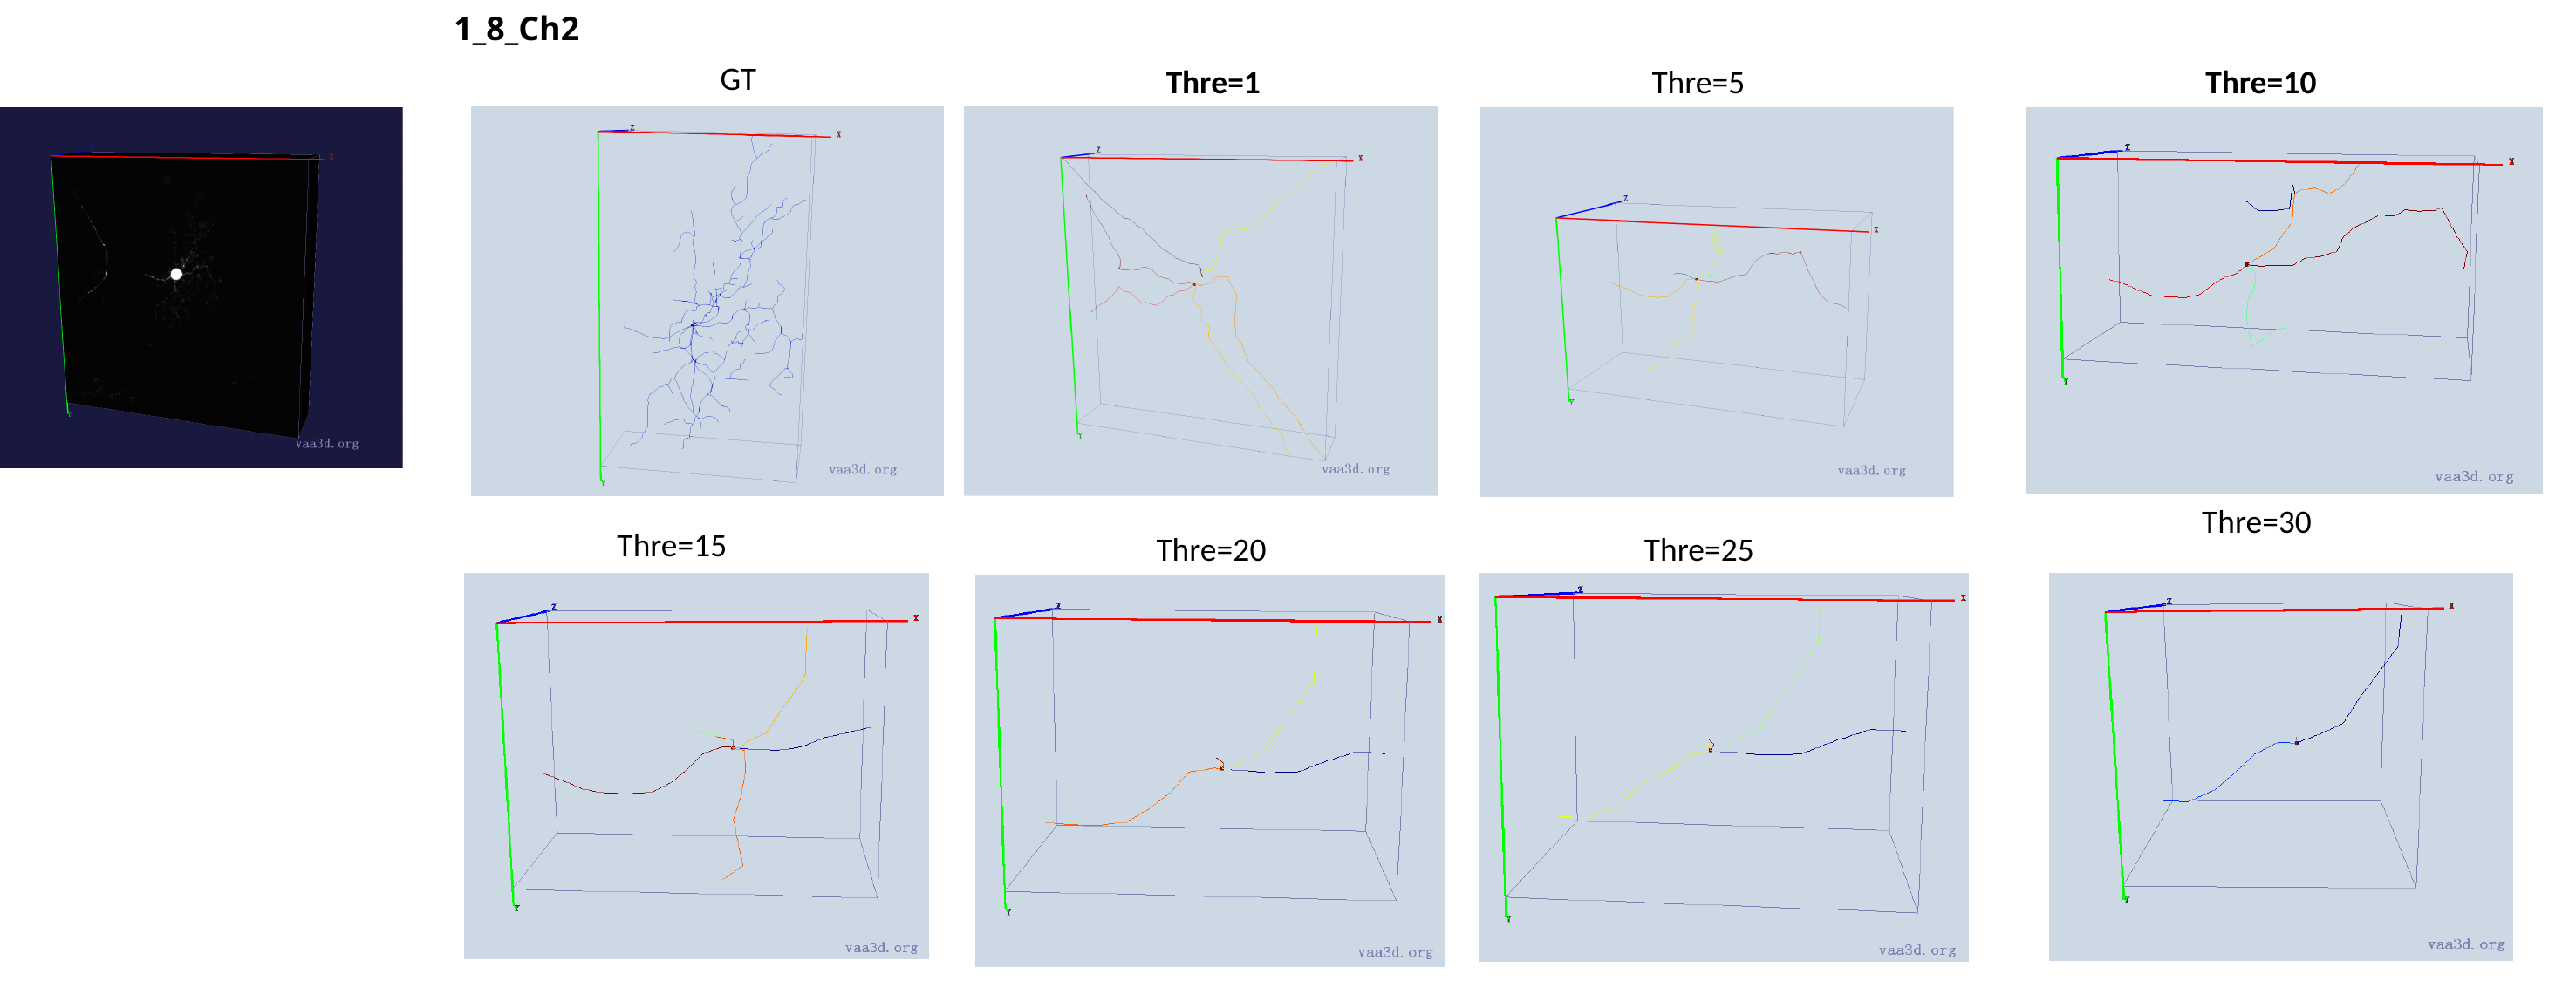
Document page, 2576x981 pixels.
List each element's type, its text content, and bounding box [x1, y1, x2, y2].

text_box Thre=5 [1638, 54, 1761, 107]
text_box GT [707, 51, 791, 104]
text_box Thre=10 [2192, 54, 2377, 107]
text_box Thre=25 [1631, 521, 1816, 573]
picture [964, 106, 1438, 496]
text_box Thre=15 [604, 518, 789, 570]
picture [464, 573, 929, 959]
picture [471, 106, 944, 496]
picture [975, 575, 1445, 967]
picture [1479, 573, 1969, 962]
text_box 1_8_Ch2 [441, 1, 593, 53]
picture [2026, 107, 2543, 494]
text_box Thre=30 [2189, 494, 2374, 547]
text_box Thre=1 [1153, 54, 1338, 106]
picture [0, 107, 403, 468]
picture [1480, 107, 1954, 497]
text_box Thre=20 [1143, 521, 1295, 575]
picture [2049, 573, 2513, 961]
